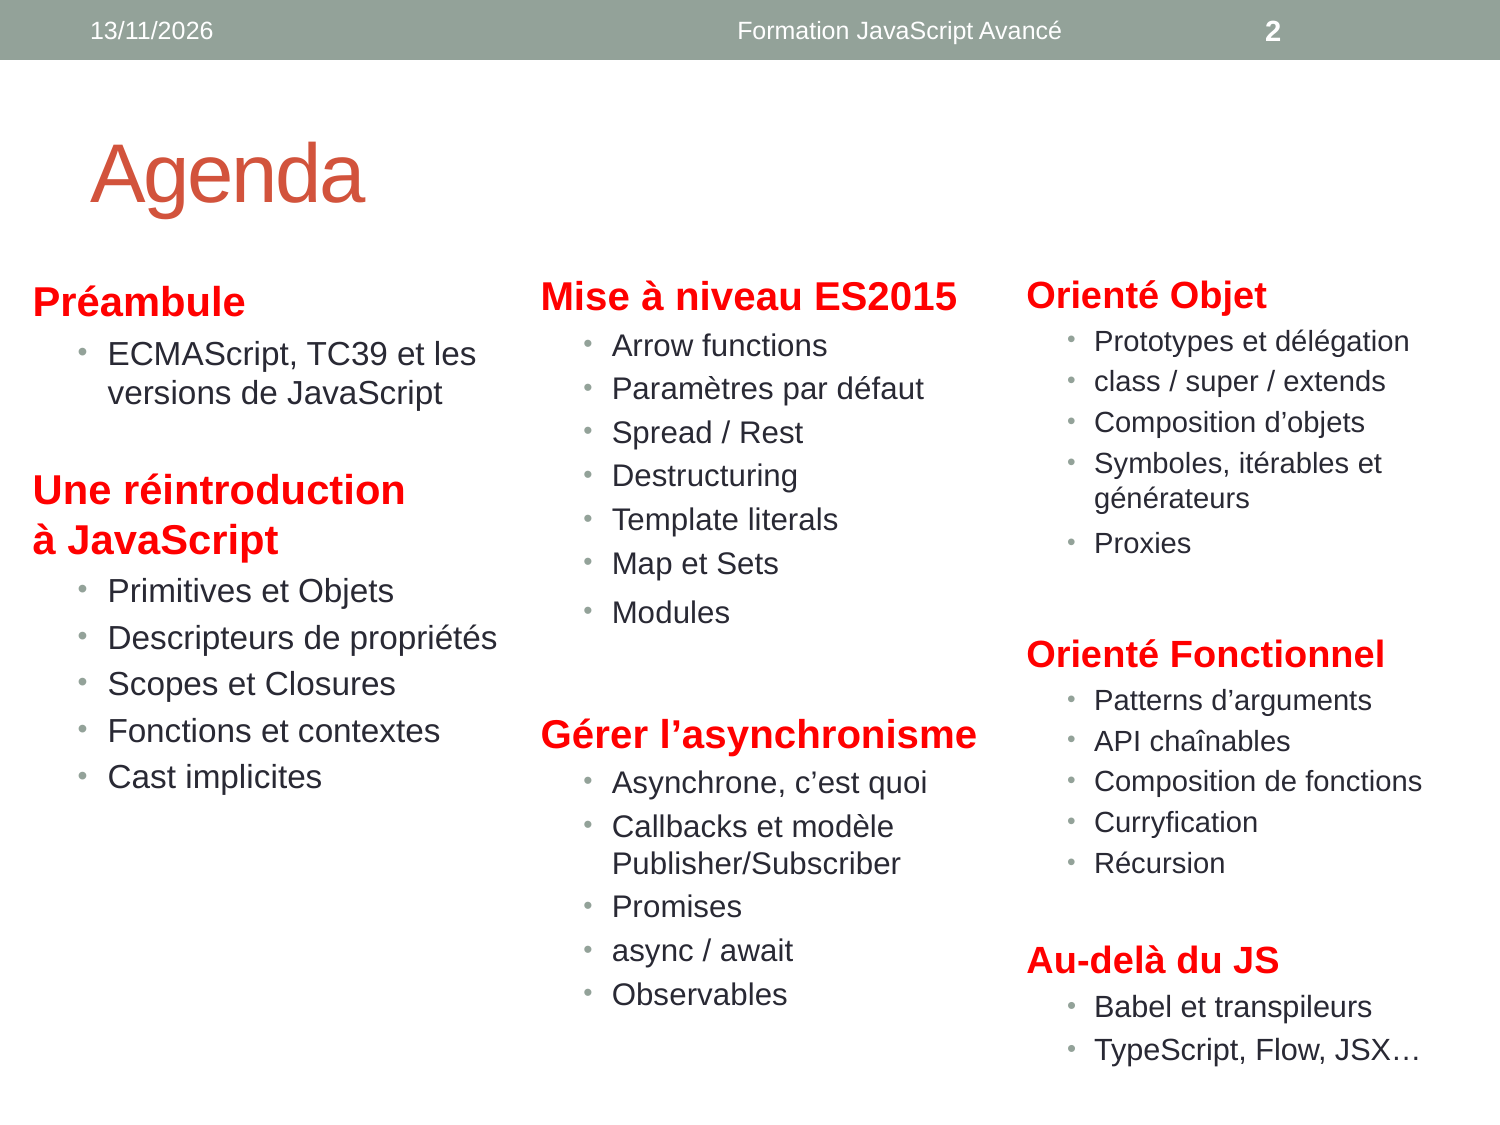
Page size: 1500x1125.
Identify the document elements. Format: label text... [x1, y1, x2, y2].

text_box Orienté Objet Prototypes et délégation class / super / extends Composition d’objets Symboles, itérables et générateurs Proxies Orienté Fonctionnel Patterns d’arguments API chaînables Composition de fonctions Curryfication Récursion Au-delà du JS Babel et transpileurs TypeScript, Flow, JSX… [1011, 263, 1486, 1075]
text_box Mise à niveau ES2015 Arrow functions Paramètres par défaut Spread / Rest Destructuring Template literals Map et Sets Modules Gérer l’asynchronisme Asynchrone, c’est quoi Callbacks et modèle Publisher/Subscriber Promises async / await Observables [525, 262, 1022, 1024]
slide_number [75, 3, 550, 57]
title Agenda [75, 87, 1425, 250]
list Préambule ECMAScript, TC39 et les versions de JavaScript Une réintroduction à JavaScript Primitives et Objets Descripteurs de propriétés Scopes et Closures Fonctions et contextes Cast implicites [17, 267, 526, 1059]
footer Formation JavaScript Avancé [562, 3, 1238, 57]
slide_number 2 [1250, 3, 1425, 57]
